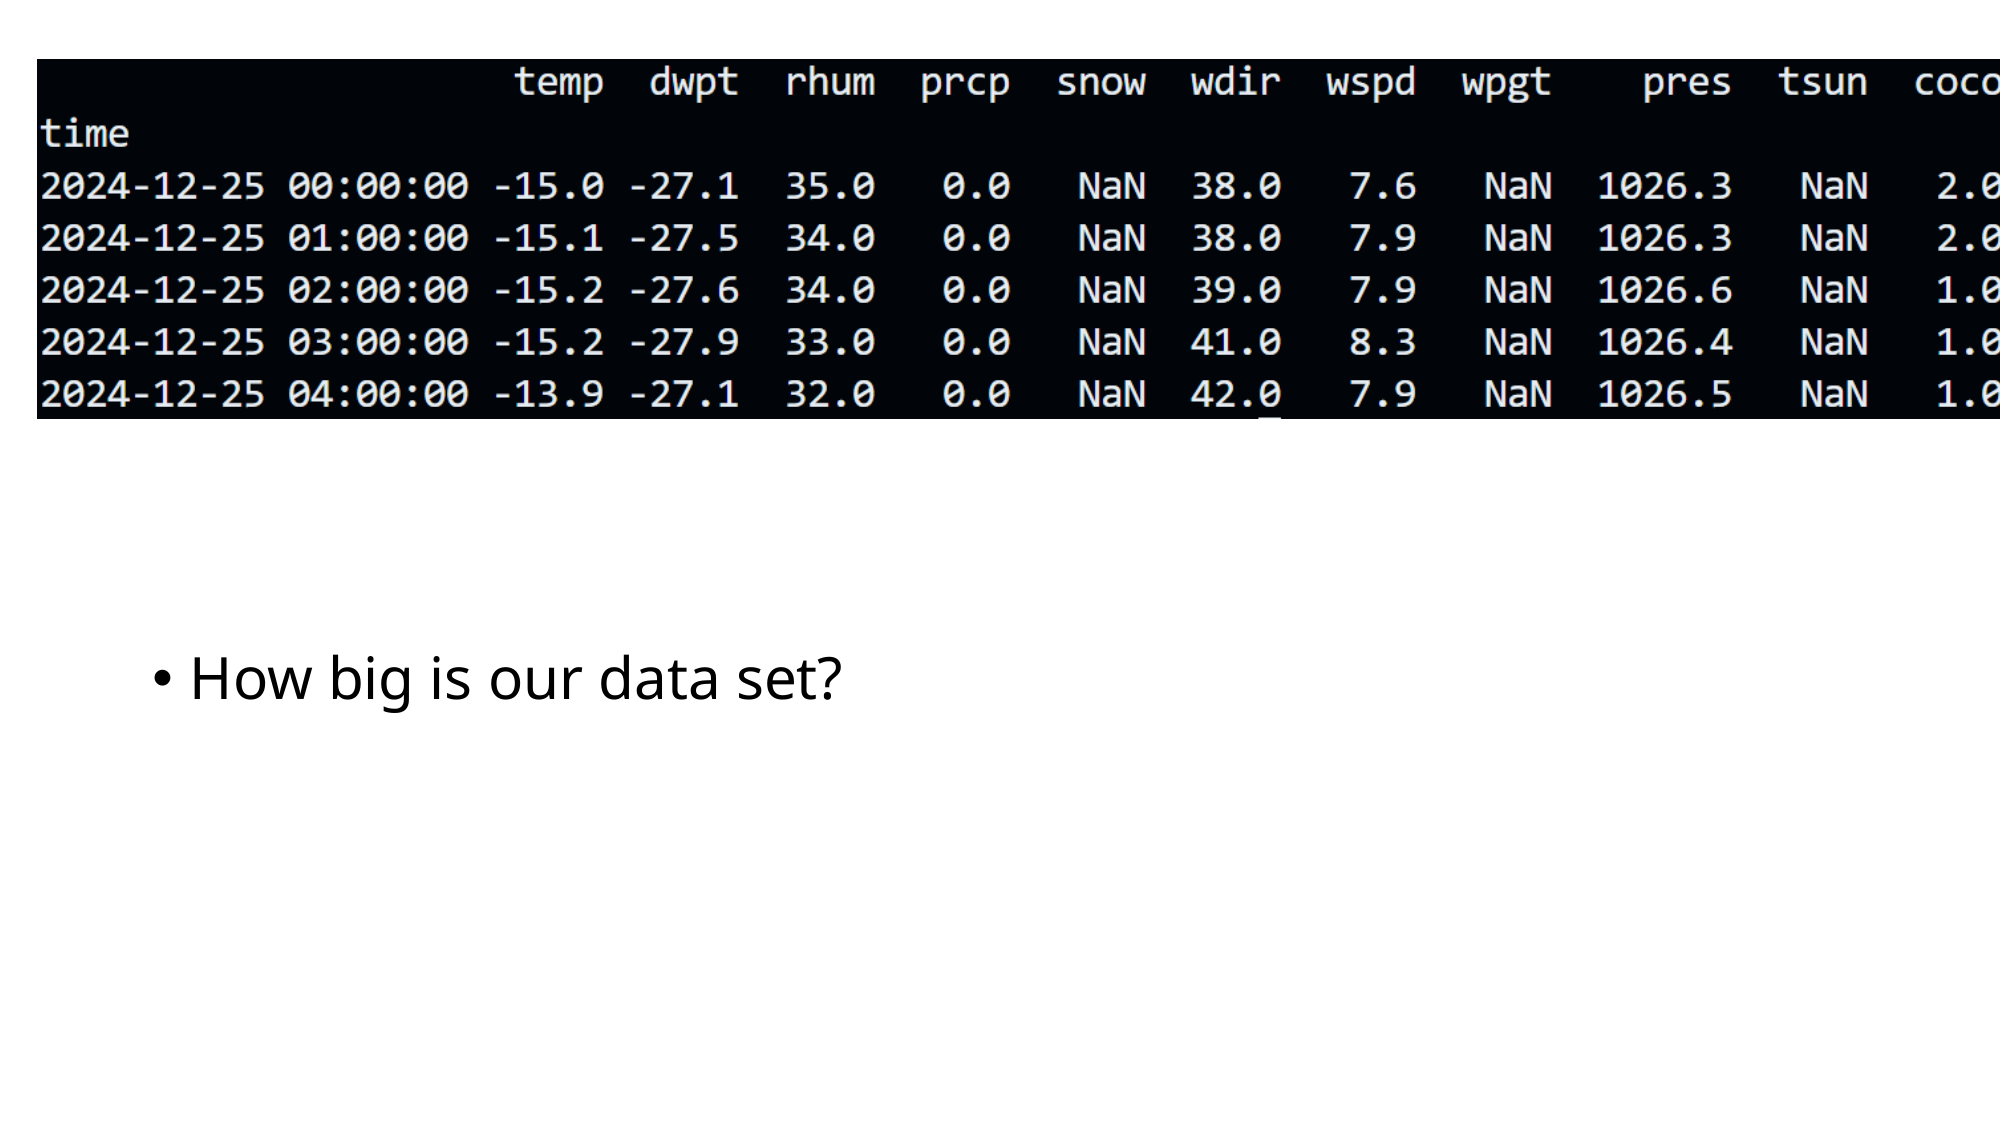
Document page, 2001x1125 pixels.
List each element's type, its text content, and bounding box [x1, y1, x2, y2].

list How big is our data set? [137, 419, 1863, 1014]
picture [36, 59, 2000, 419]
